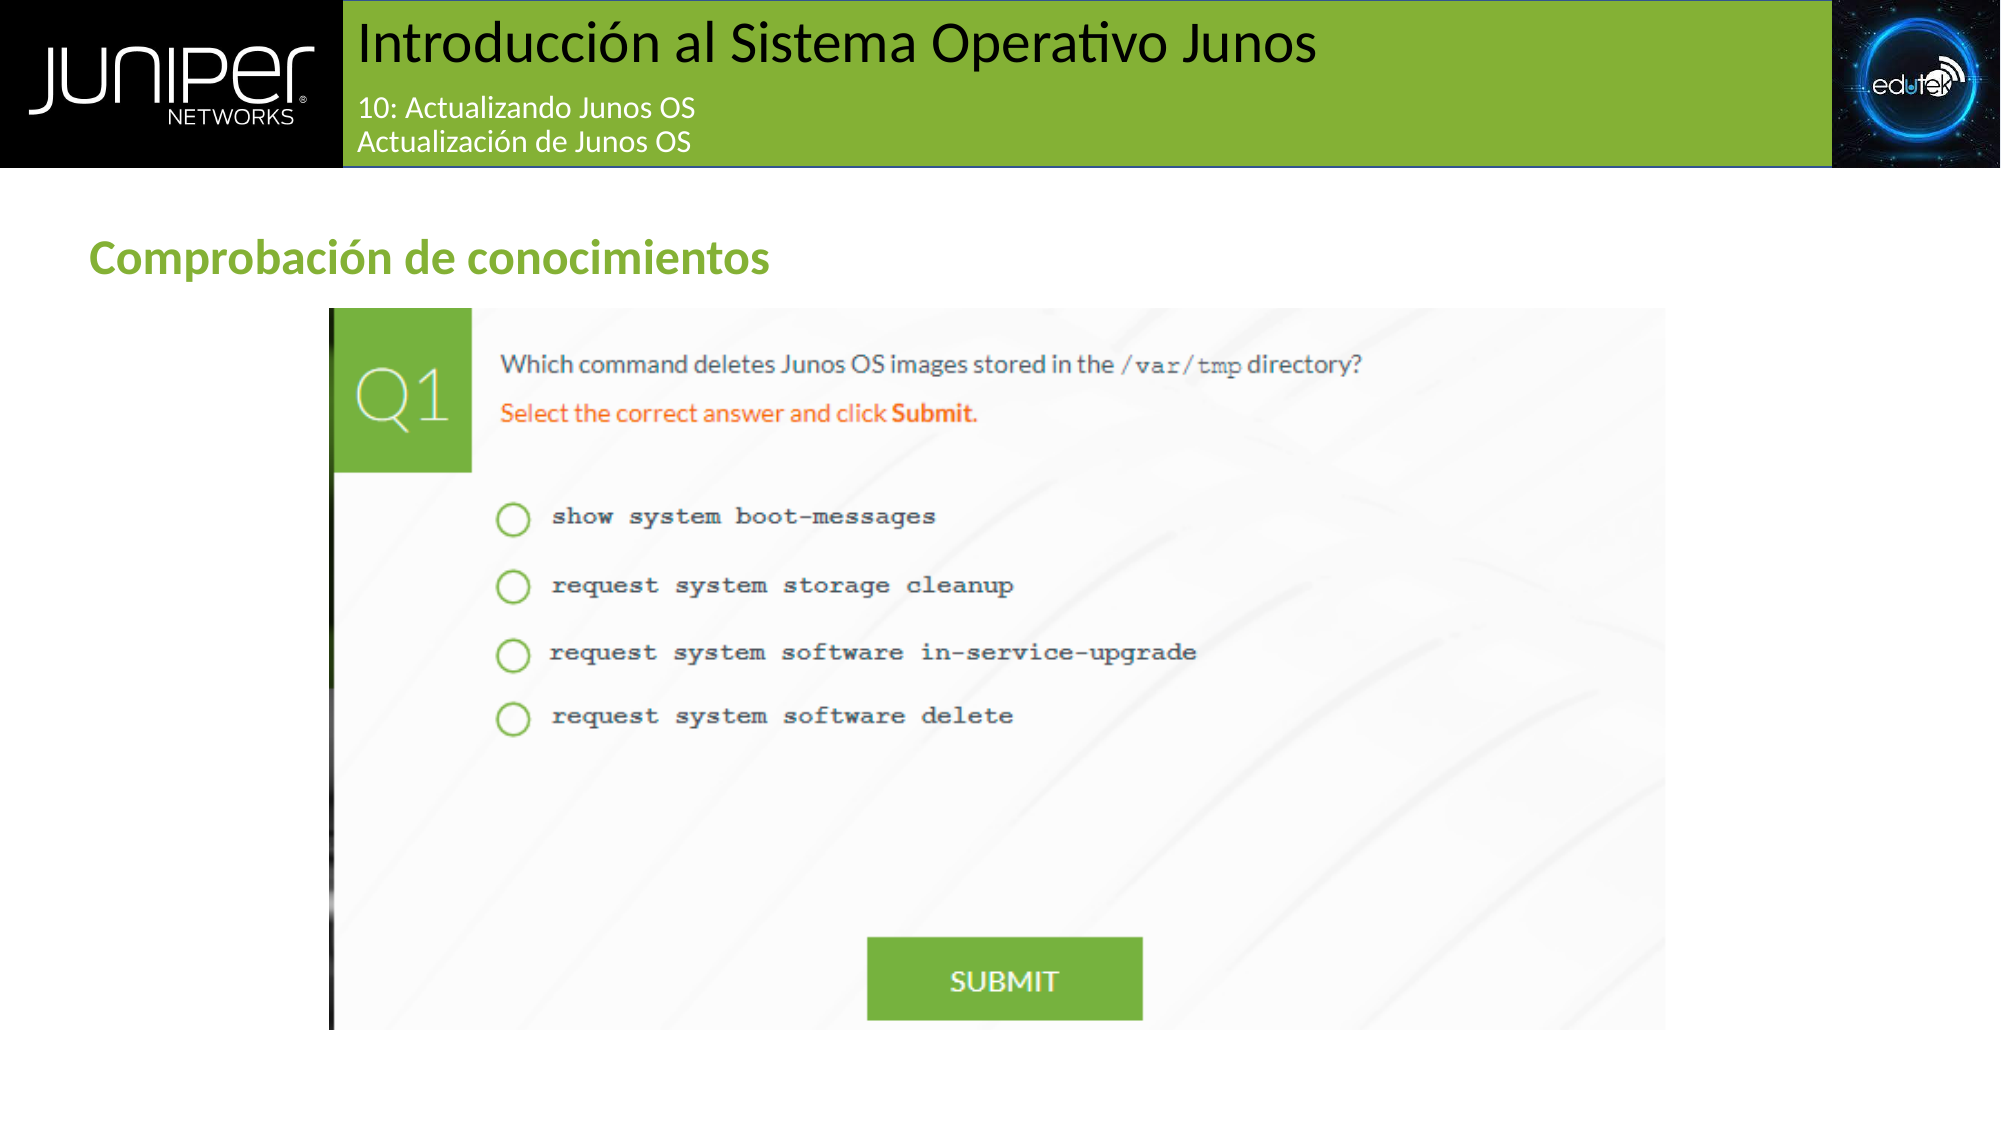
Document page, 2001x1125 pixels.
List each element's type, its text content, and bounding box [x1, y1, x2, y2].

picture [0, 0, 343, 168]
title Introducción al Sistema Operativo Junos [342, 3, 2000, 84]
picture [329, 308, 1671, 1030]
list Comprobación de conocimientos [74, 224, 1926, 632]
picture [1832, 84, 2000, 168]
list 10: Actualizando Junos OS Actualización de Junos OS [342, 83, 1606, 168]
